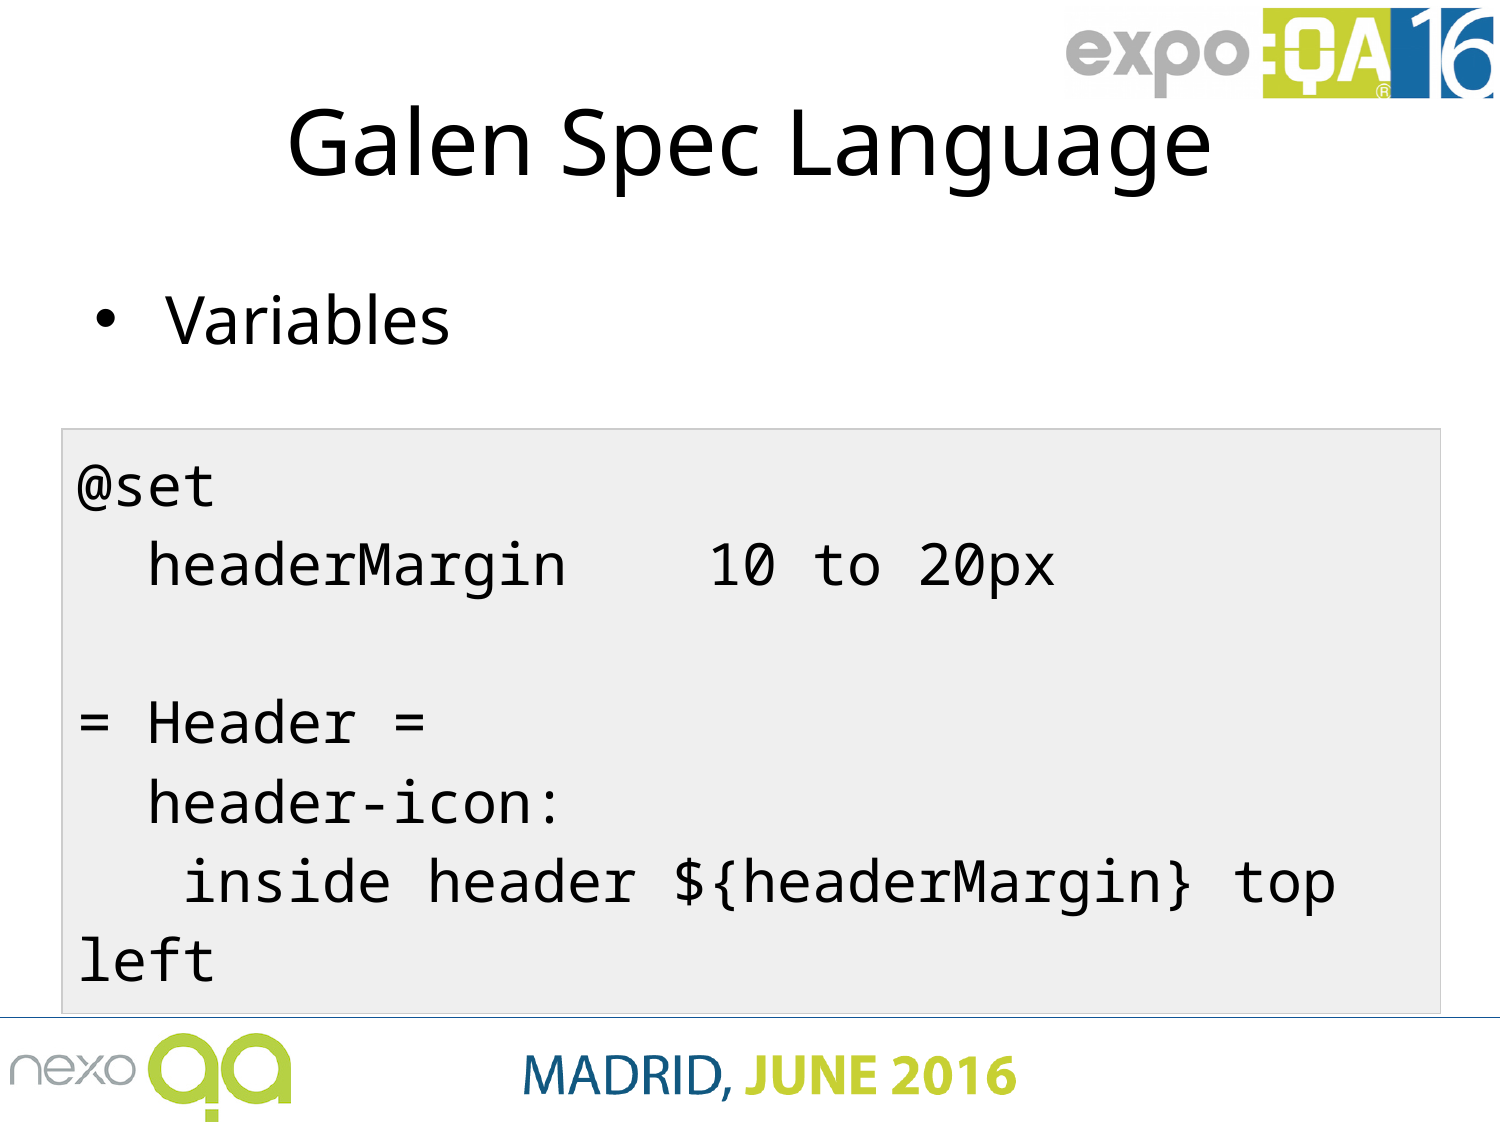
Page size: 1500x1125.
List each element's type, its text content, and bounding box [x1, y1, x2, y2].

list Variables [75, 262, 1447, 450]
picture [1064, 6, 1494, 99]
picture [514, 1046, 1021, 1103]
title Galen Spec Language [75, 45, 1425, 233]
picture [10, 1033, 291, 1122]
table_header @set headerMargin 10 to 20px = Header = header-icon: inside header ${headerMargin} top left [63, 430, 1440, 1013]
